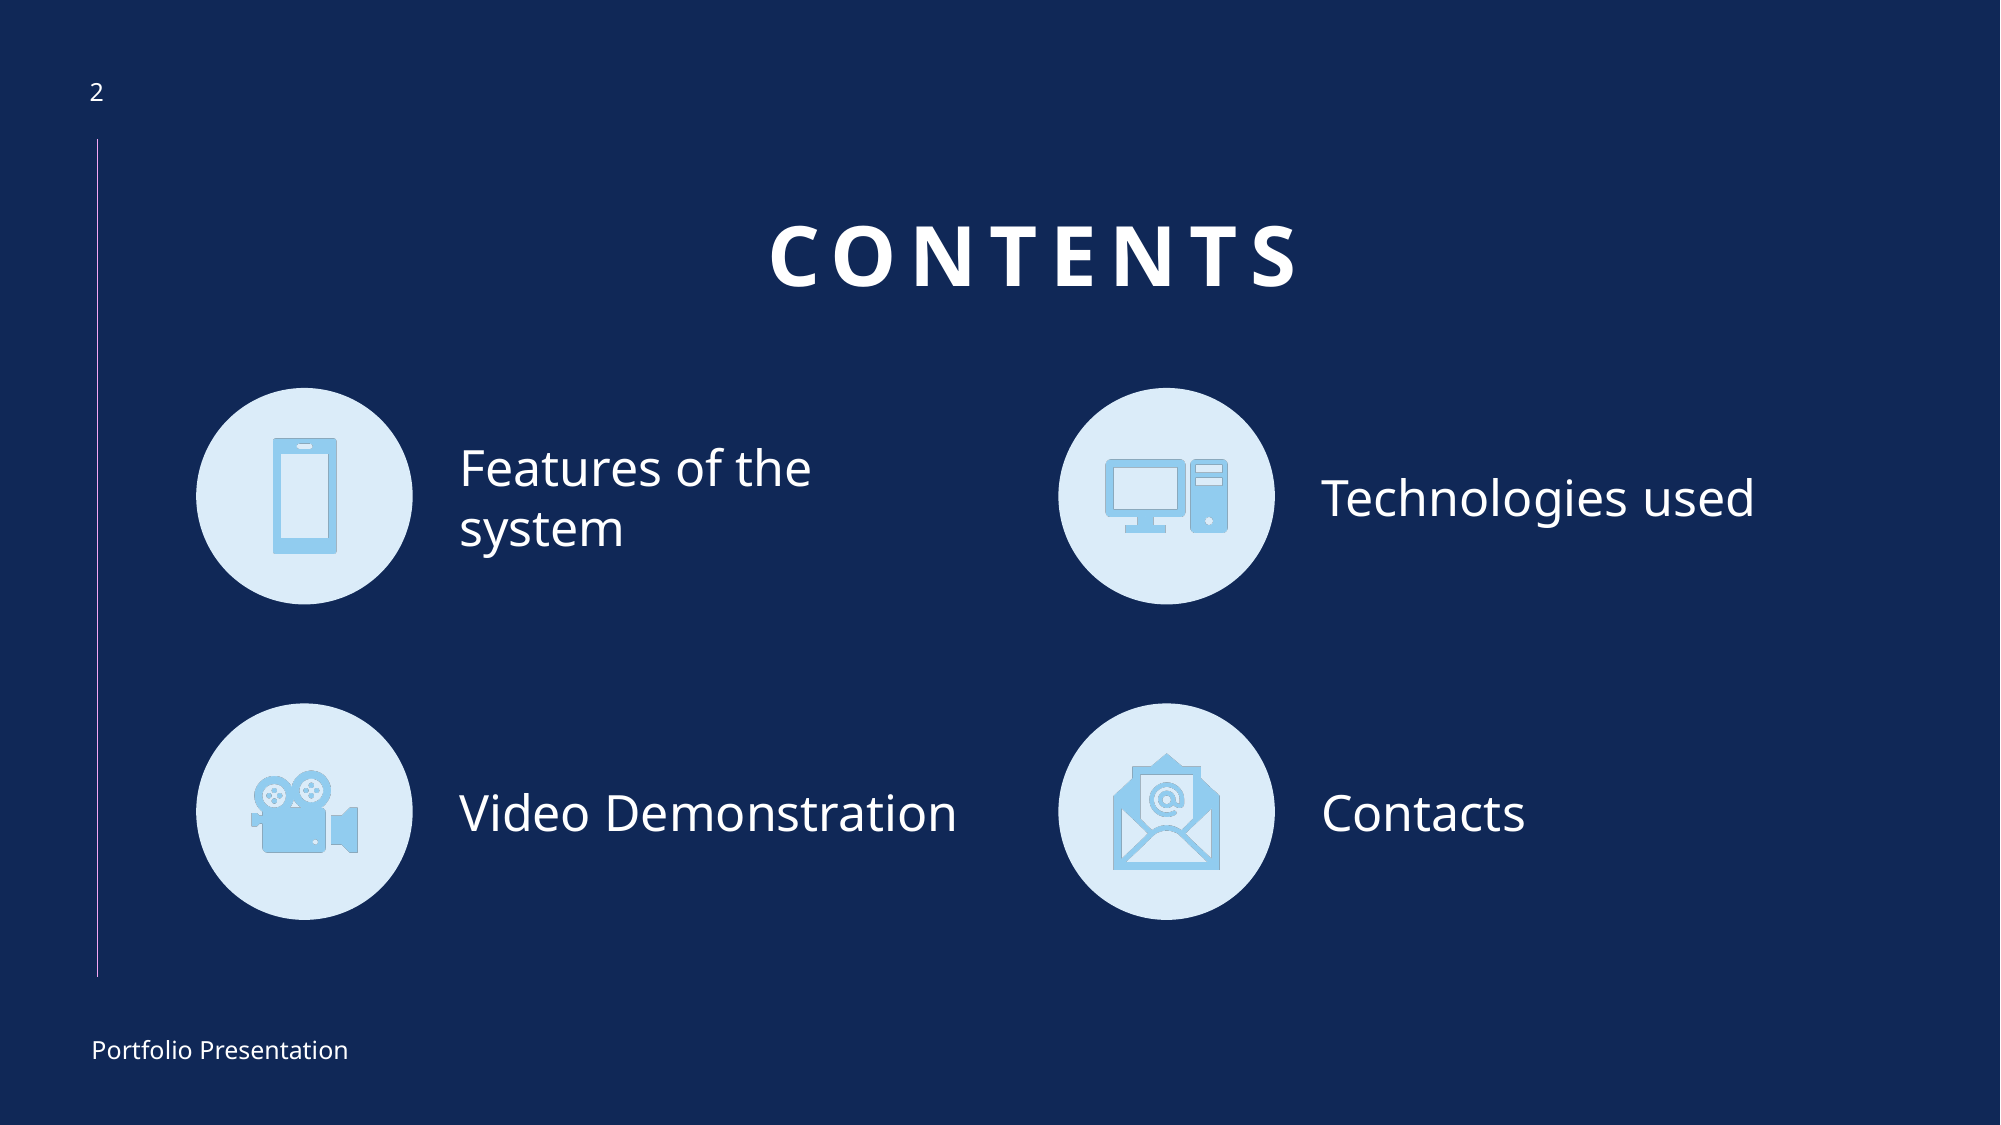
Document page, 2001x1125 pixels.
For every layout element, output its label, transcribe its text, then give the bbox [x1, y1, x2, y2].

footer Portfolio Presentation [76, 1015, 459, 1061]
title CONTENTS [139, 136, 1925, 312]
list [166, 362, 1862, 945]
slide_number 2 [53, 67, 140, 119]
